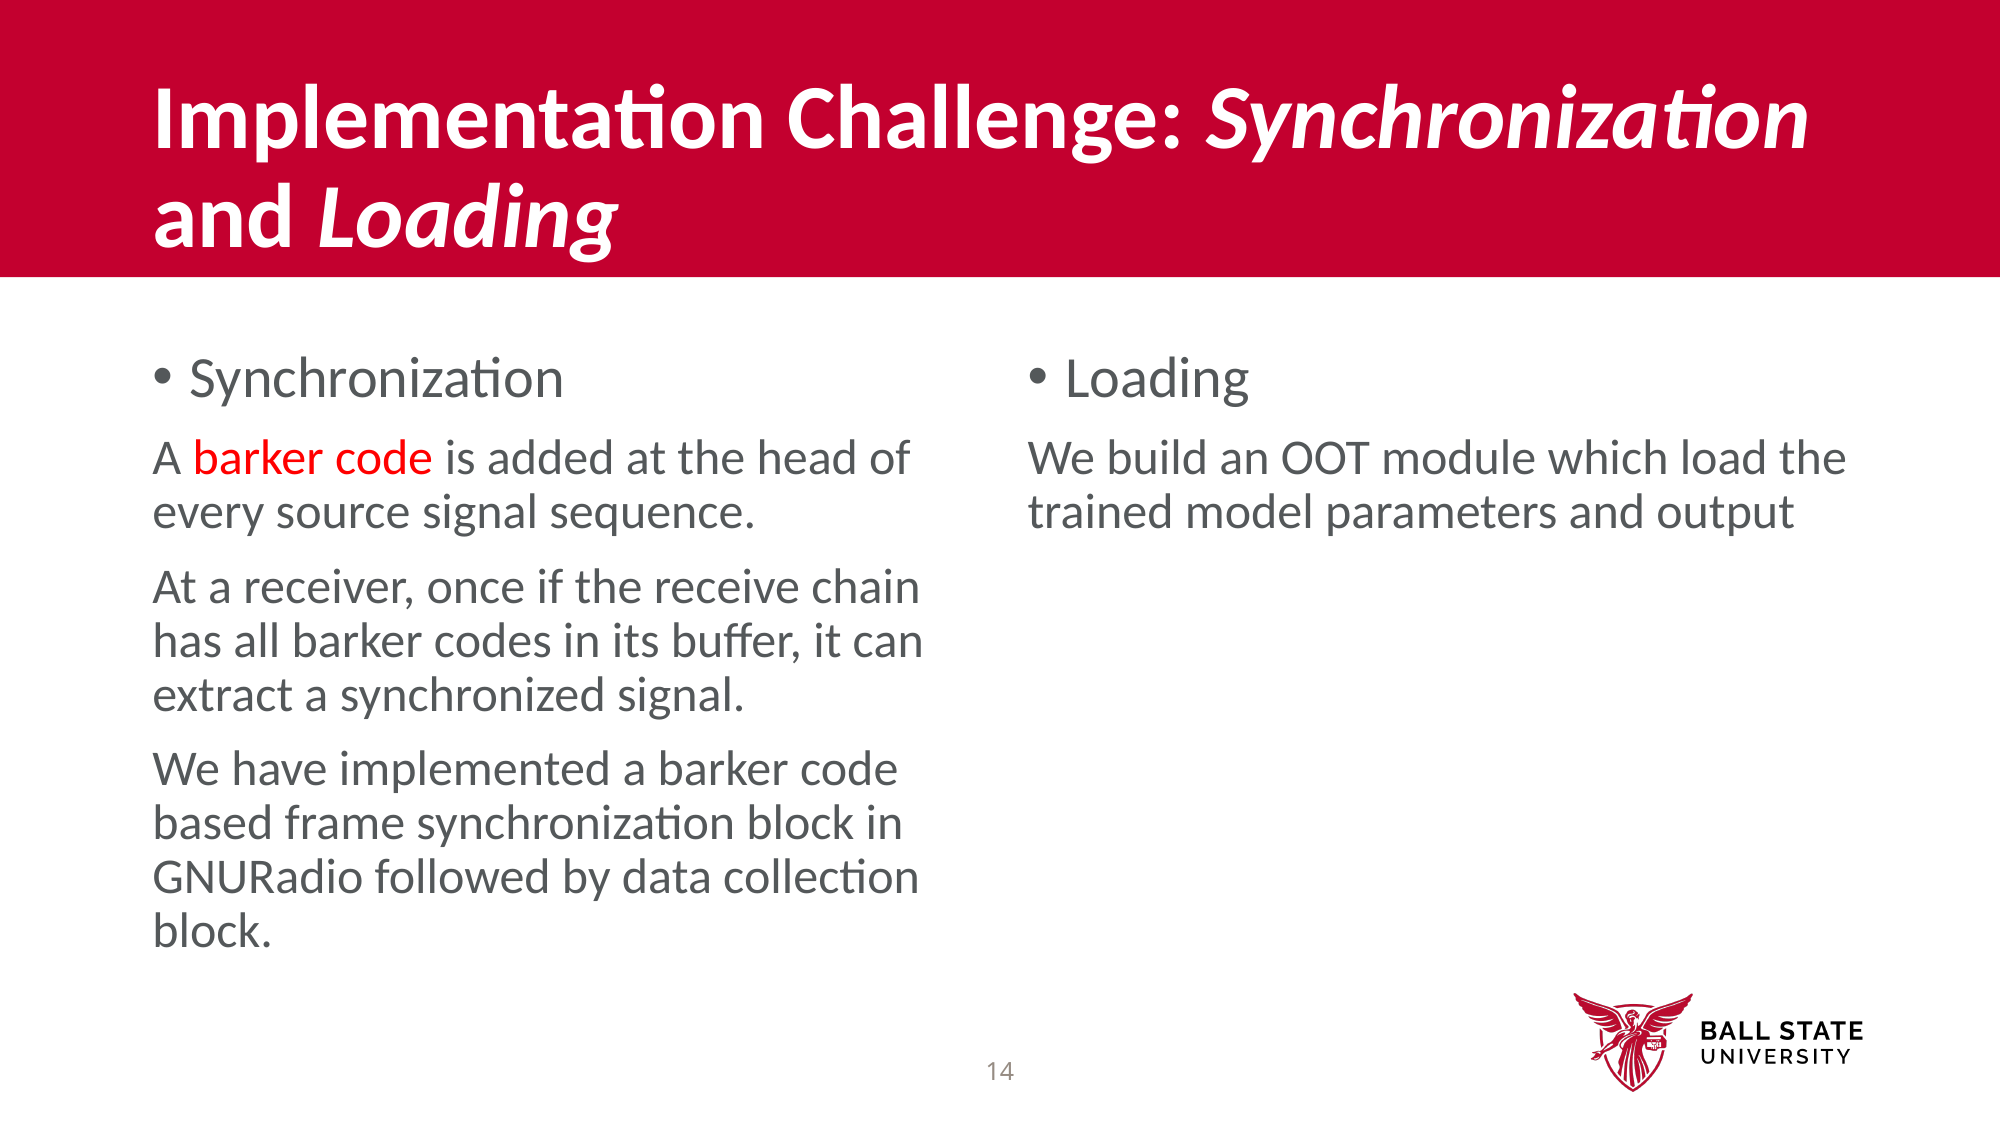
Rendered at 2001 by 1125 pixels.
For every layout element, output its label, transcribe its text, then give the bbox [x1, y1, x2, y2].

list Synchronization A barker code is added at the head of every source signal sequence. At a receiver, once if the receive chain has all barker codes in its buffer, it can extract a synchronized signal. We have implemented a barker code based frame synchronization block in GNURadio followed by data collection block. [137, 339, 988, 1103]
title Implementation Challenge: Synchronization and Loading [137, 59, 1863, 278]
slide_number 14 [774, 1042, 1225, 1103]
